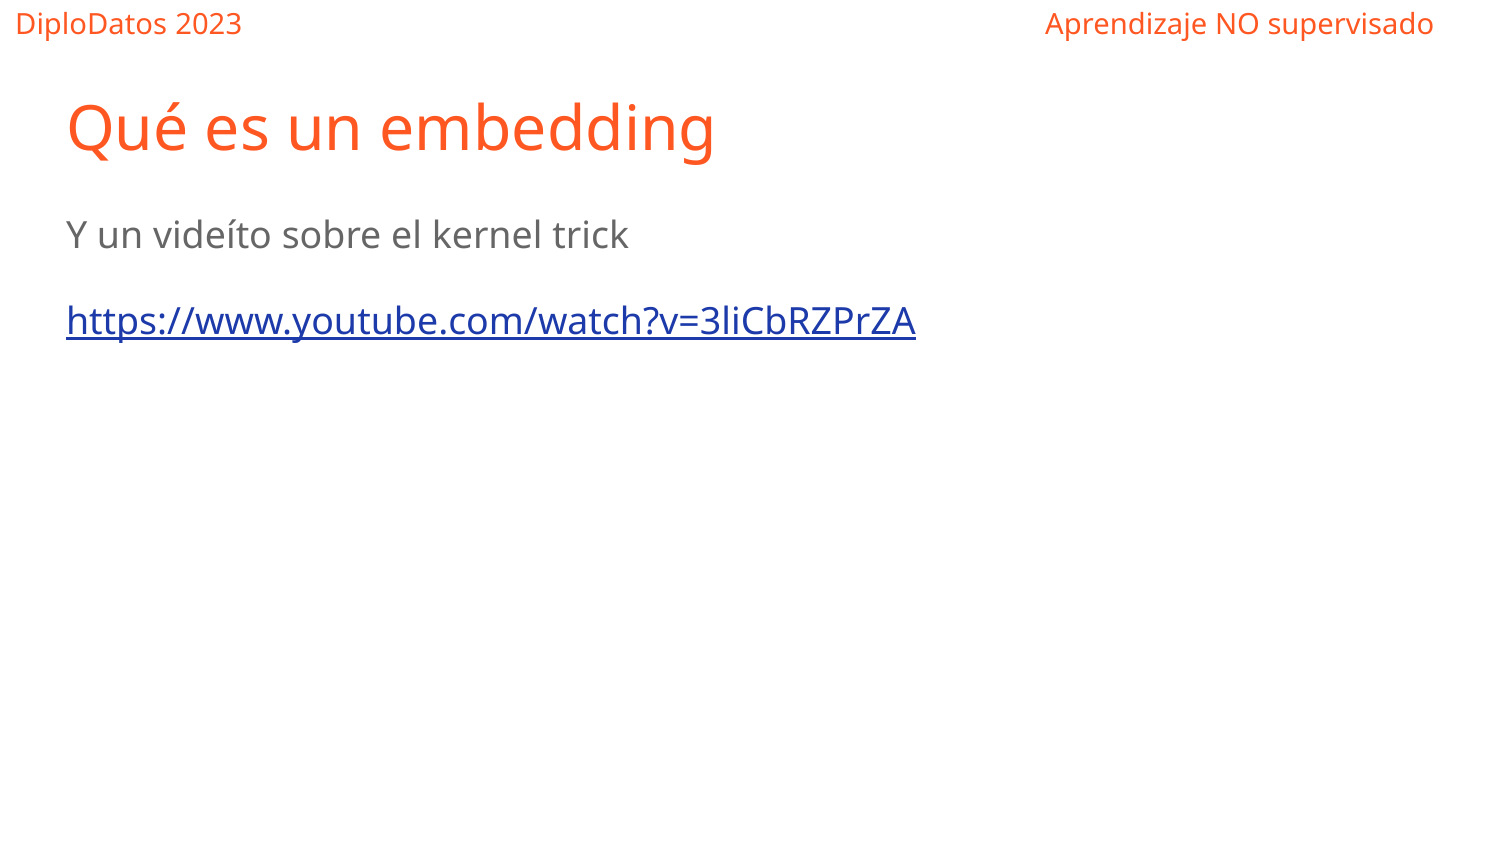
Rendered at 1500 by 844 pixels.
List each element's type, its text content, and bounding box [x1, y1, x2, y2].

title Qué es un embedding [51, 72, 1449, 167]
list Y un videíto sobre el kernel trick https://www.youtube.com/watch?v=3liCbRZPrZA [51, 189, 1449, 750]
